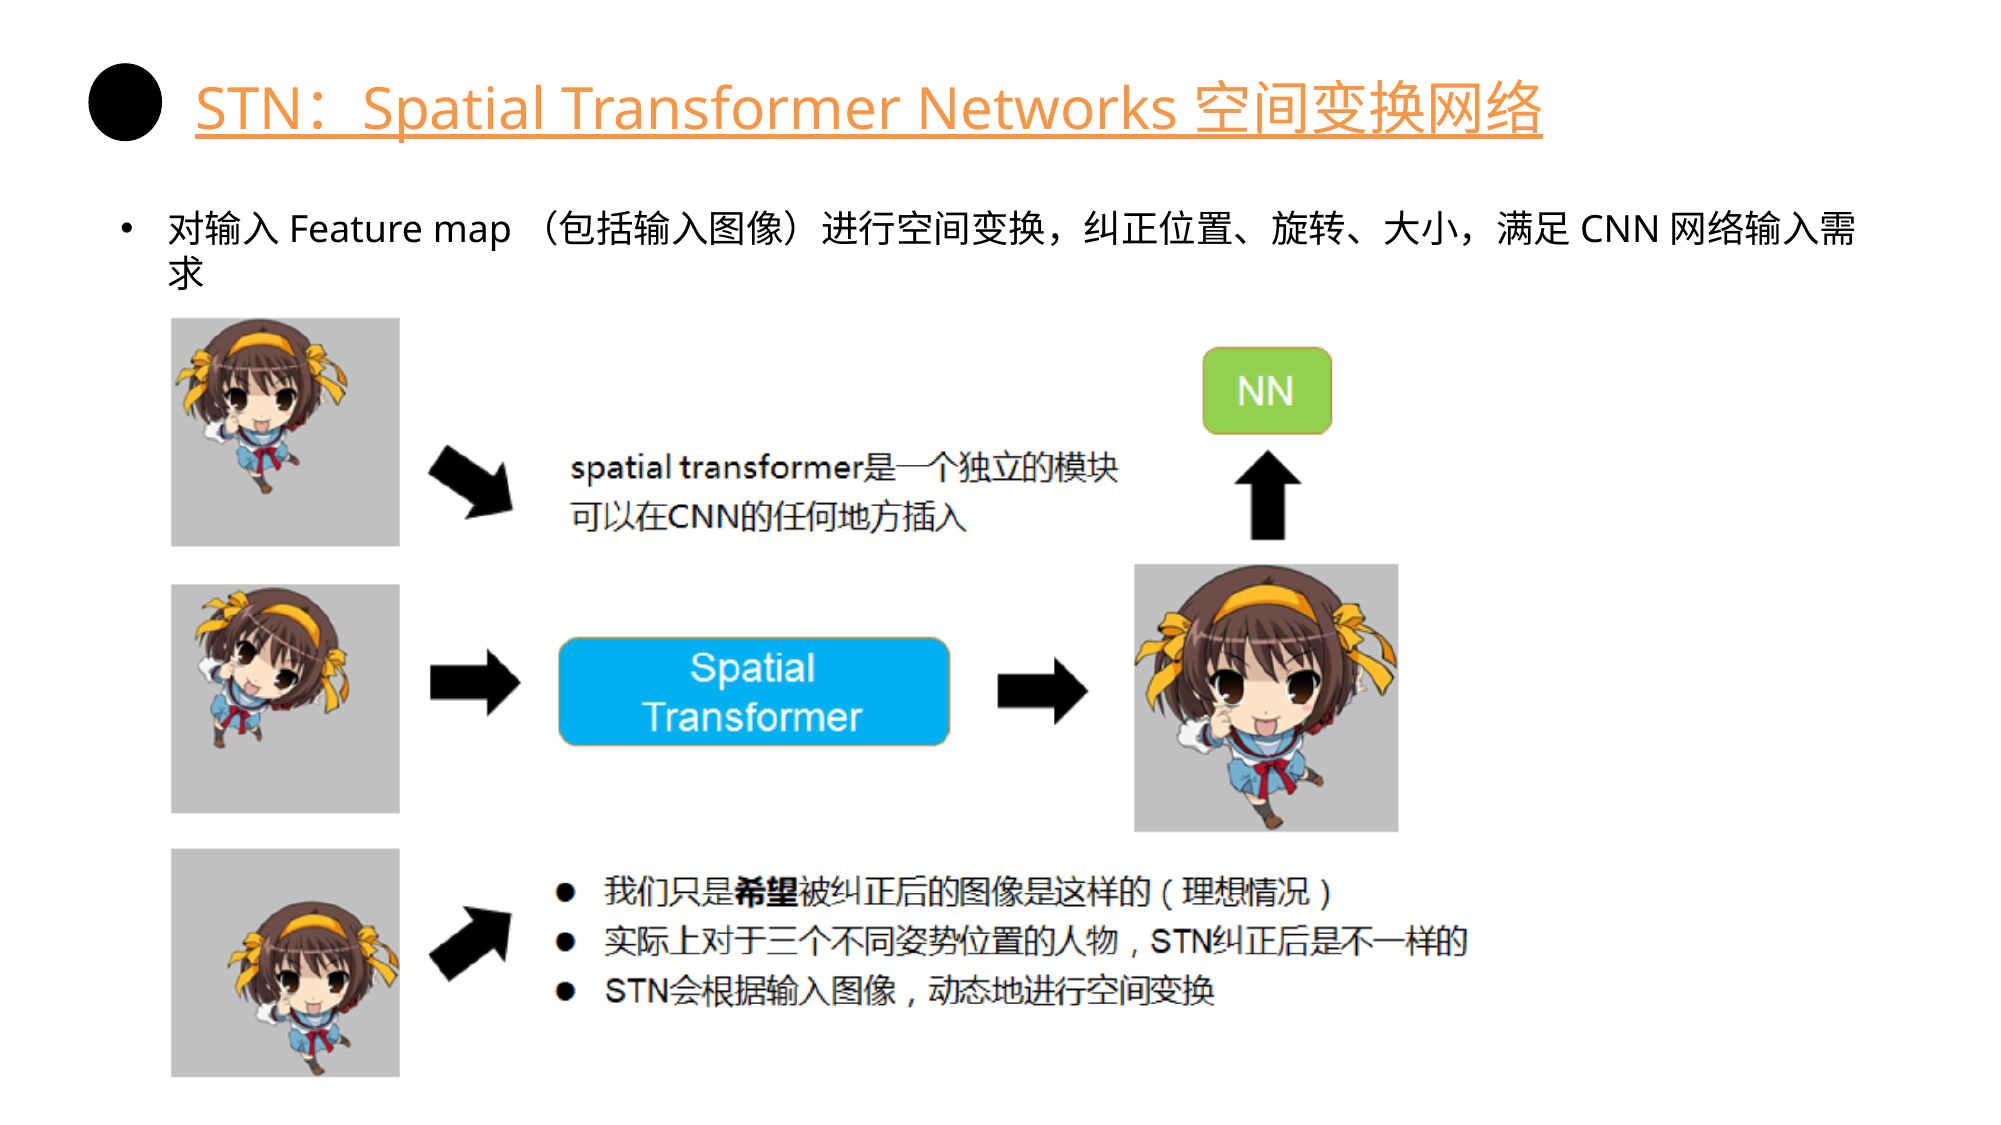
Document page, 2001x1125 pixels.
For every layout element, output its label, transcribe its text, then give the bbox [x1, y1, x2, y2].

text_box 对输入Feature map（包括输入图像）进行空间变换，纠正位置、旋转、大小，满足CNN网络输入需求 [105, 198, 1898, 303]
picture [161, 306, 1472, 1083]
text_box [88, 63, 163, 142]
text_box STN：Spatial Transformer Networks 空间变换网络 [180, 64, 1731, 164]
